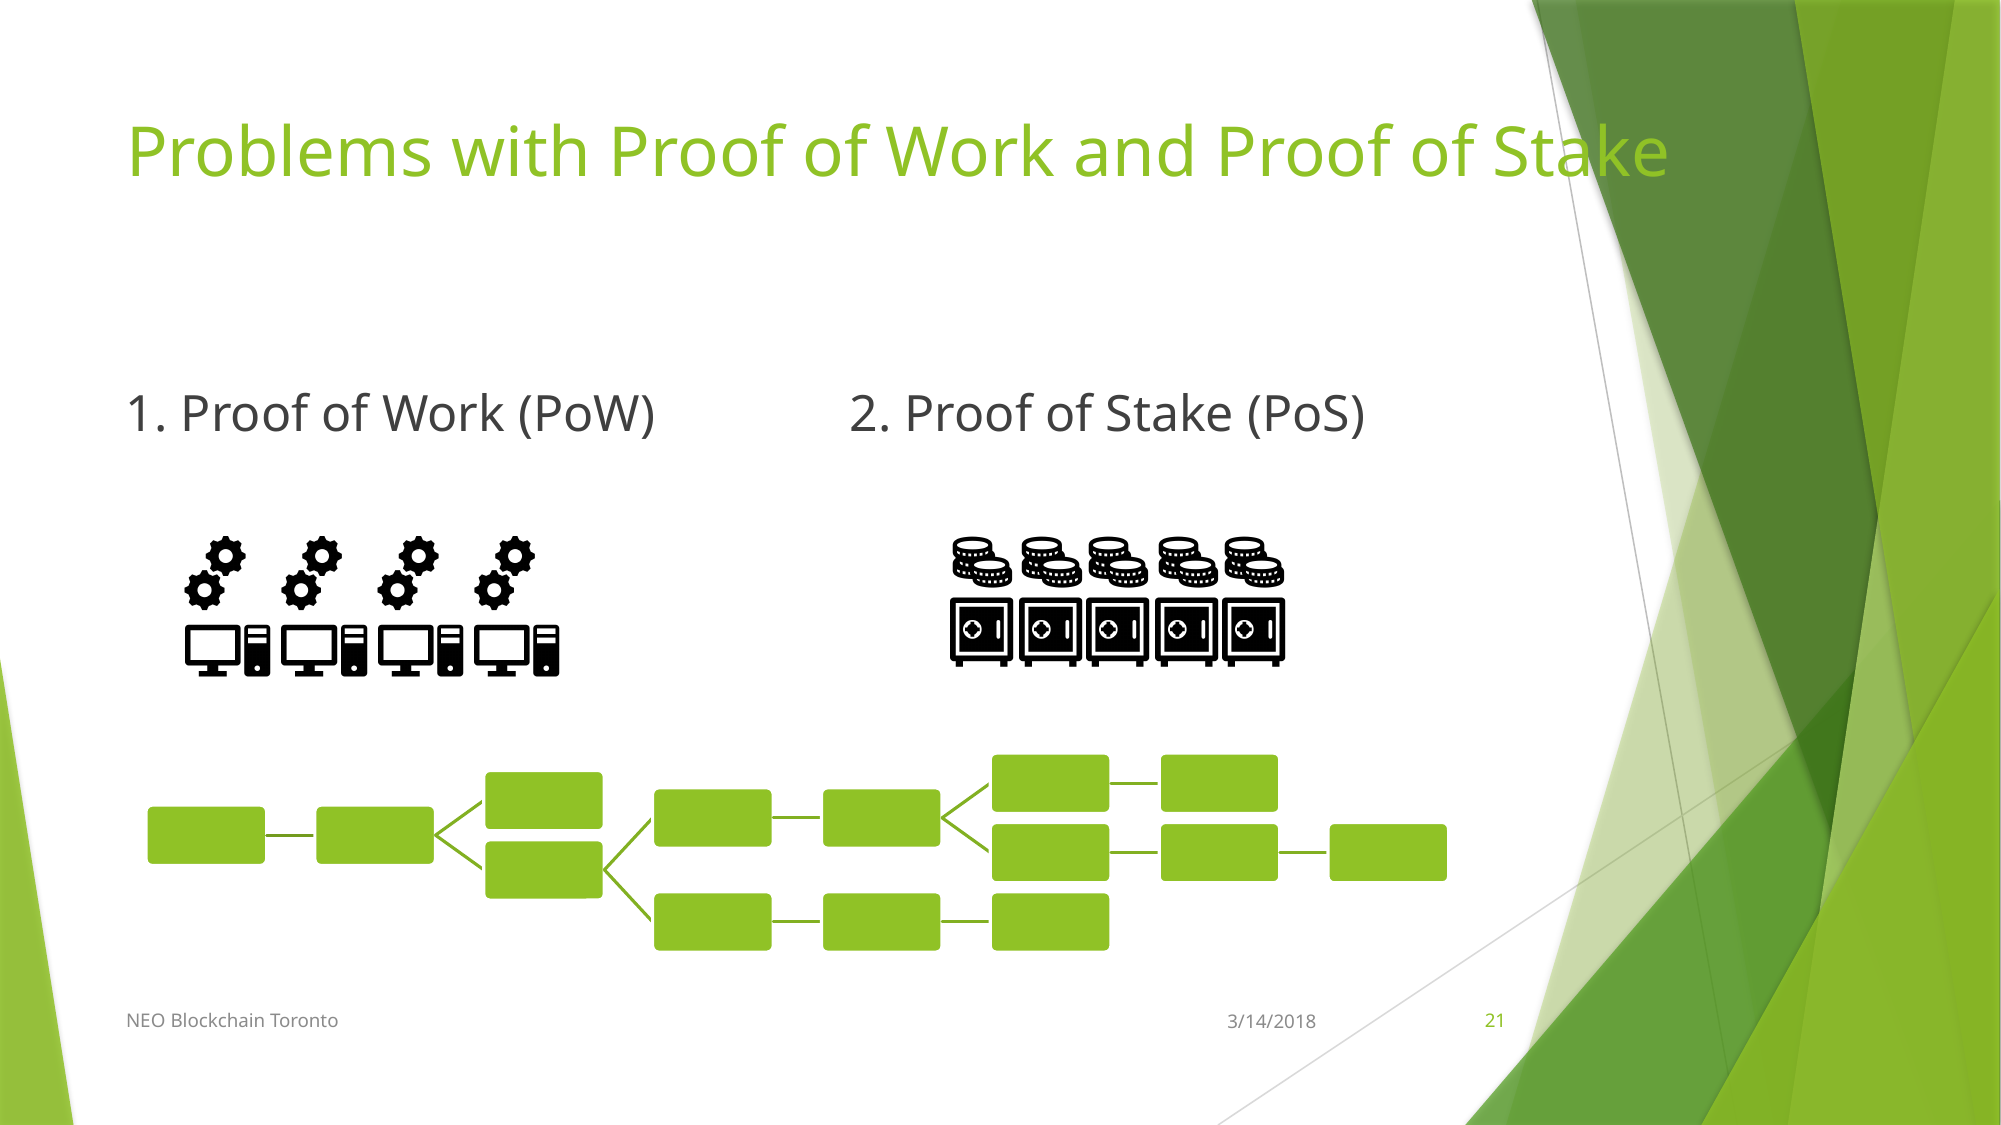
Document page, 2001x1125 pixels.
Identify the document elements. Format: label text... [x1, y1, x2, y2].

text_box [145, 707, 1450, 998]
footer NEO Blockchain Toronto [111, 991, 1145, 1051]
list 2. Proof of Stake (PoS) [834, 354, 1522, 449]
title Problems with Proof of Work and Proof of Stake [111, 99, 1794, 268]
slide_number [1181, 1006, 1332, 1051]
picture [170, 528, 562, 696]
slide_number 21 [1409, 991, 1522, 1051]
list 1. Proof of Work (PoW) [110, 354, 798, 449]
picture [936, 528, 1299, 677]
